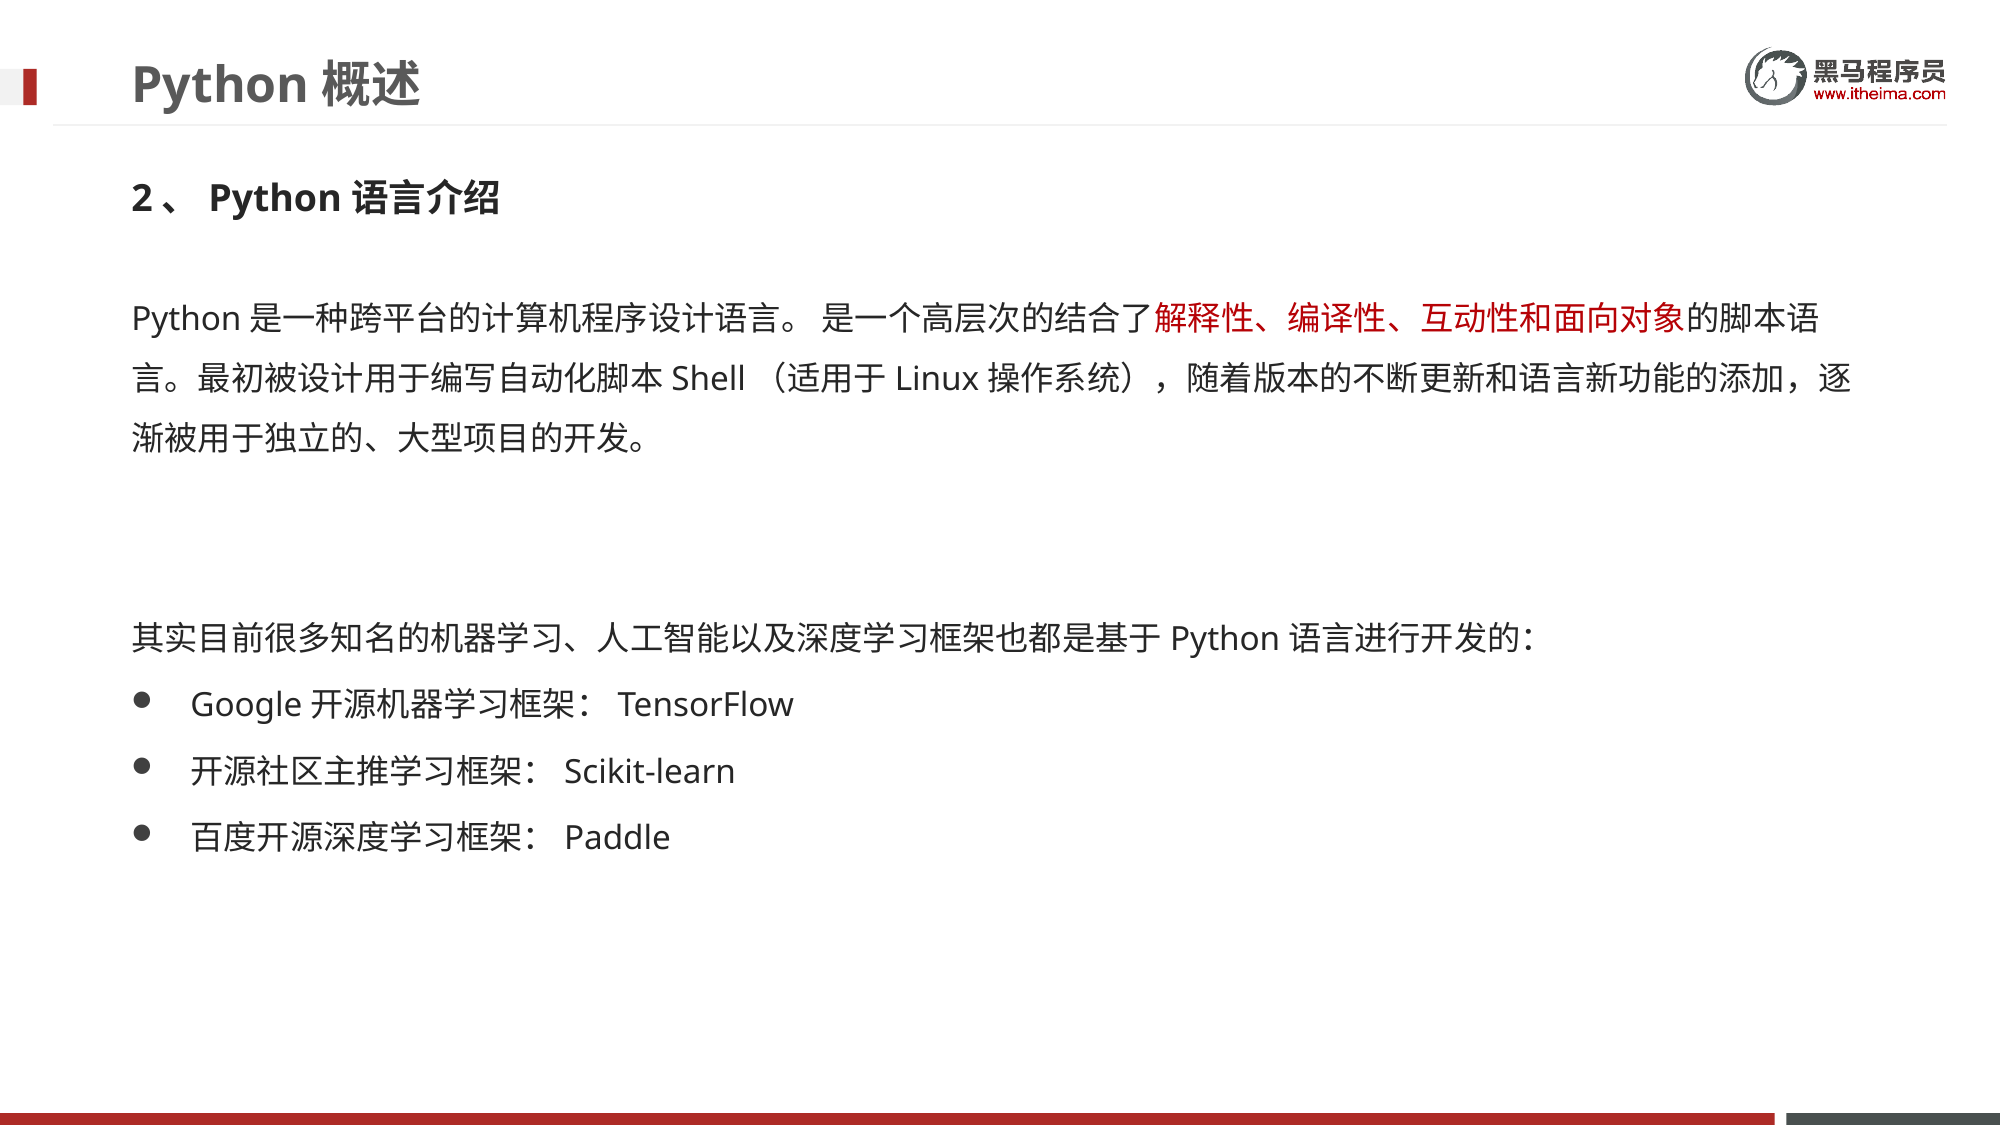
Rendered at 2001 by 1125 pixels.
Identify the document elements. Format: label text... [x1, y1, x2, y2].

title Python概述 [116, 40, 1556, 125]
list 2、Python语言介绍 [116, 154, 1880, 239]
list Python是一种跨平台的计算机程序设计语⾔。 是一个高层次的结合了解释性、编译性、互动性和面向对象的脚本语⾔。最初被设计用于编写⾃动化脚本Shell（适用于Linux操作系统），随着版本的不断更新和语言新功能的添加，逐渐被⽤于独立的、大型项目的开发。 其实⽬前很多知名的机器学习、⼈⼯智能以及深度学习框架也都是基于Python语⾔进⾏开发的： Google开源机器学习框架：TensorFlow 开源社区主推学习框架：Scikit-learn 百度开源深度学习框架：Paddle [116, 270, 1880, 963]
picture [1744, 46, 1946, 106]
